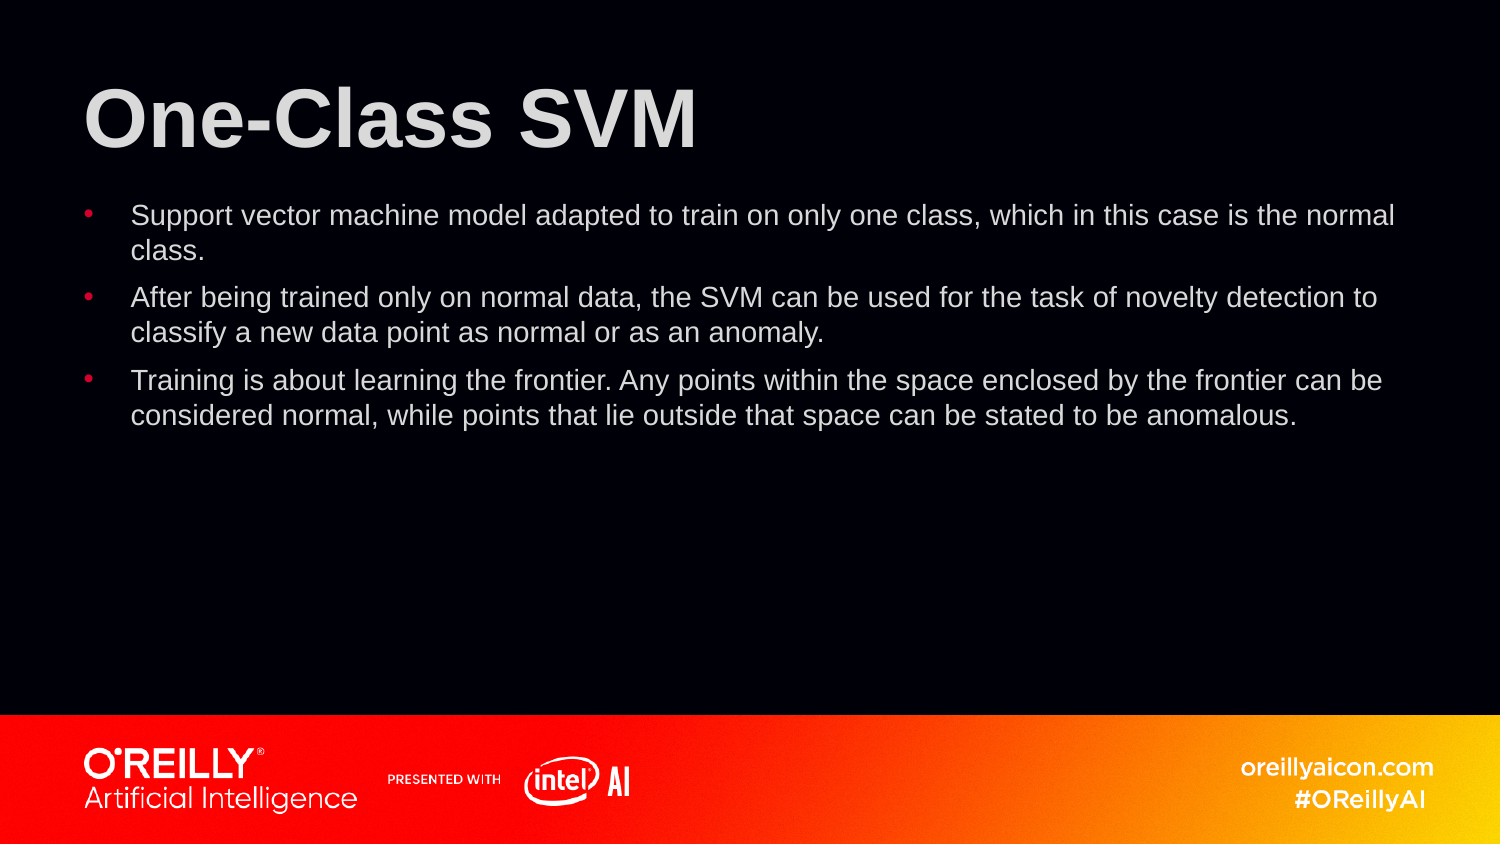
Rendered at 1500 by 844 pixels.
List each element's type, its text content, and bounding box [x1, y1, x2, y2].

picture [0, 0, 1500, 844]
list Support vector machine model adapted to train on only one class, which in this case is the normal class. After being trained only on normal data, the SVM can be used for the task of novelty detection to classify a new data point as normal or as an anomaly. Training is about learning the frontier. Any points within the space enclosed by the frontier can be considered normal, while points that lie outside that space can be stated to be anomalous. [83, 188, 1429, 686]
title One-Class SVM [83, 68, 1429, 174]
